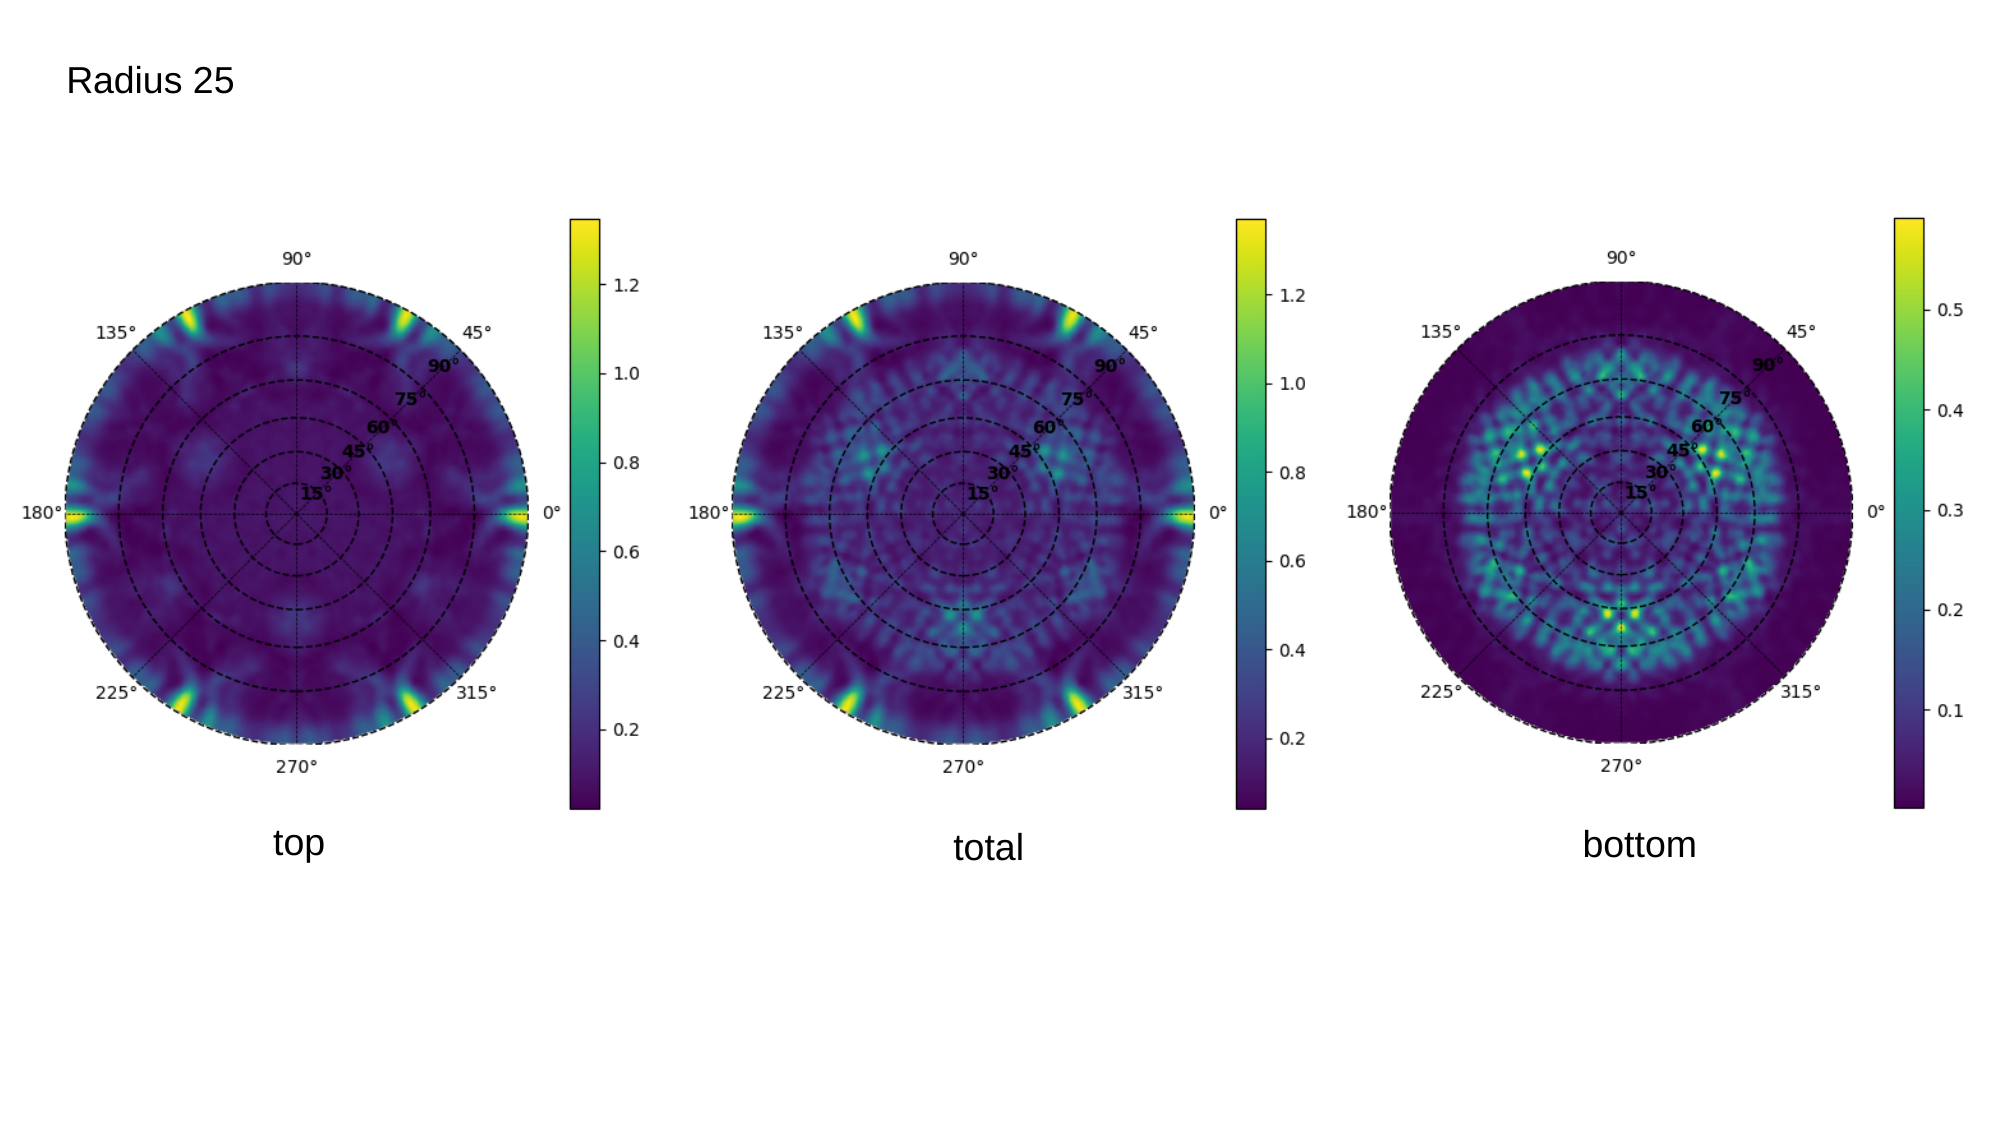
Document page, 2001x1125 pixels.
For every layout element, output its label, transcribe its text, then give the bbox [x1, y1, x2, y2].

picture [675, 210, 1315, 820]
picture [1341, 210, 1970, 820]
text_box Radius 25 [51, 48, 269, 109]
text_box bottom [1567, 820, 1719, 873]
picture [12, 210, 652, 820]
text_box total [938, 820, 1062, 876]
text_box top [258, 820, 382, 870]
